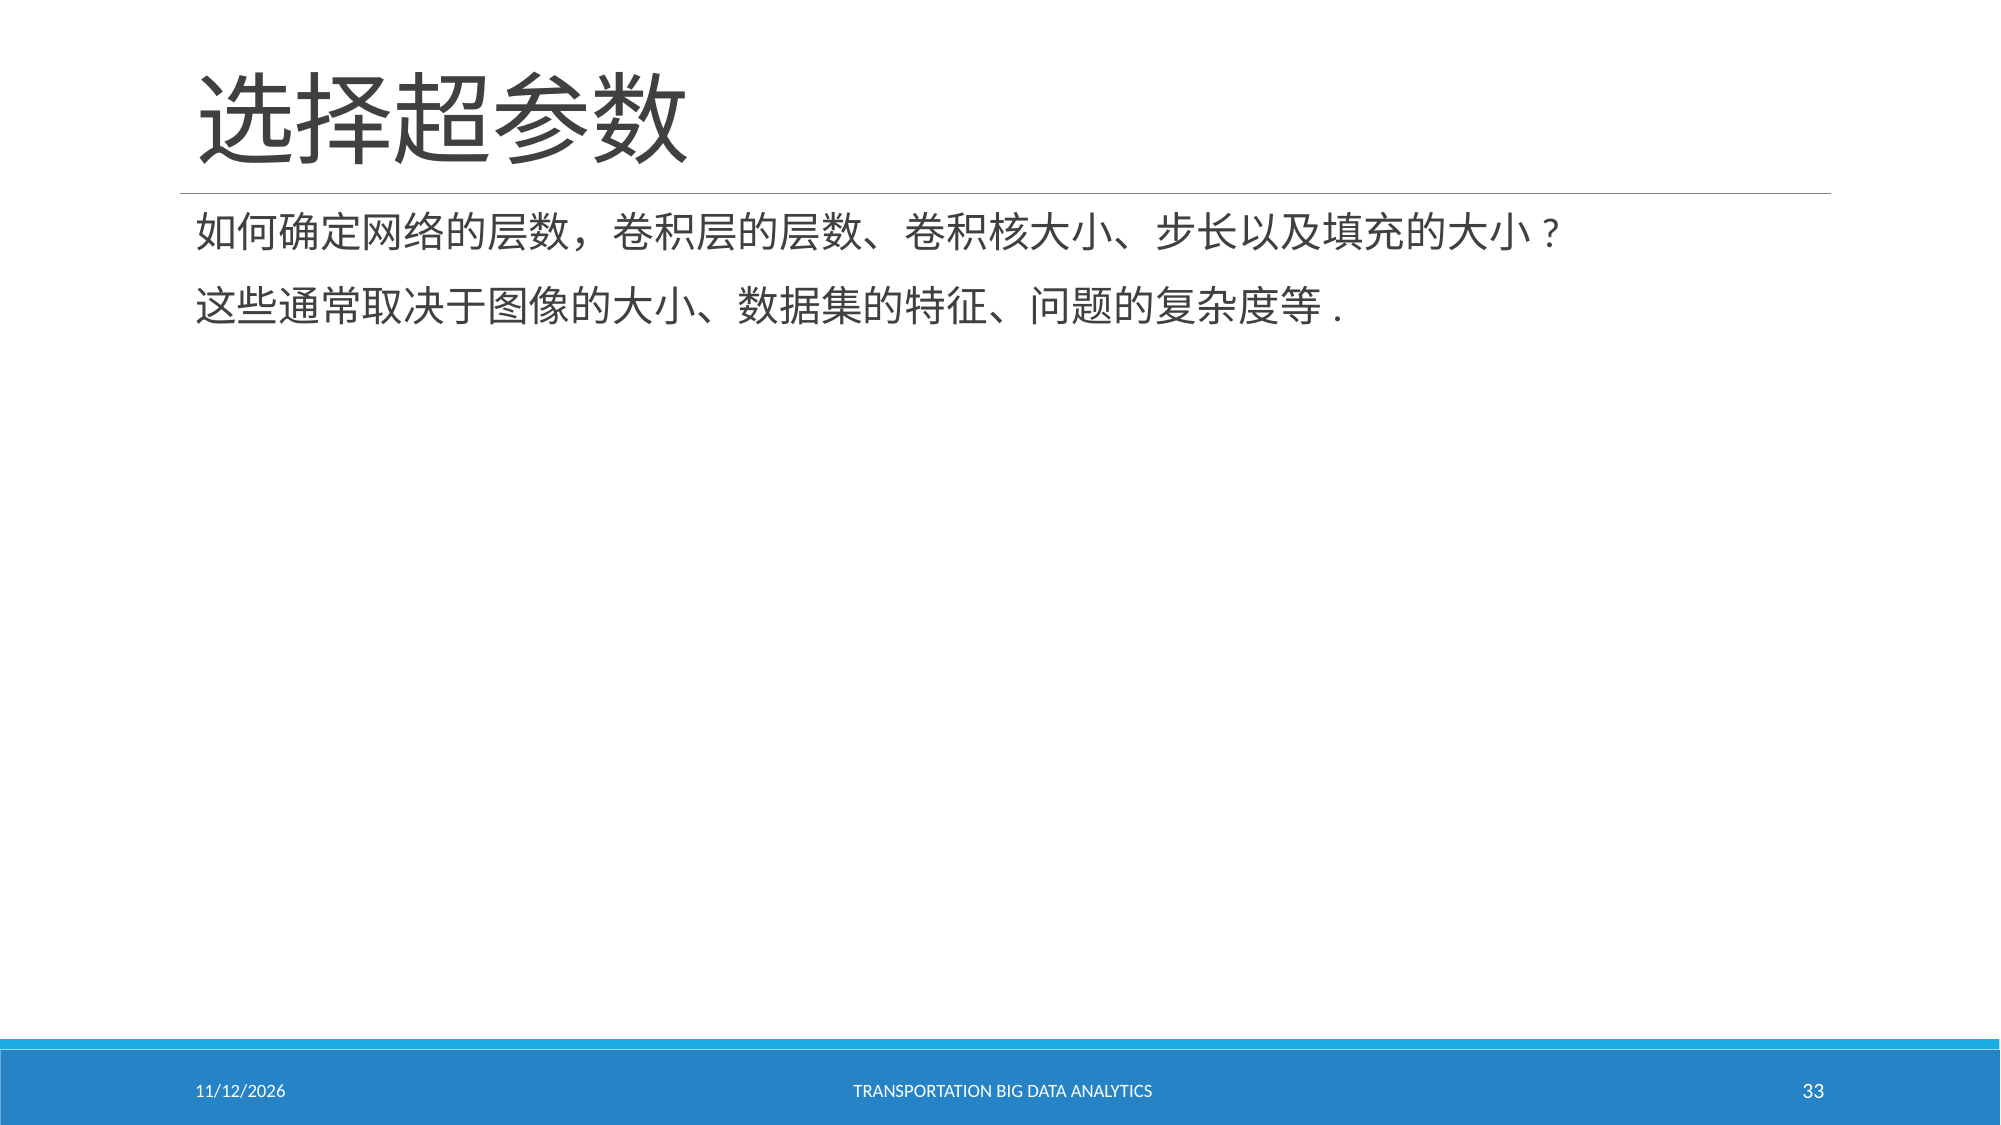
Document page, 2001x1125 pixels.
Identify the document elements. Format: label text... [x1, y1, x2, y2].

title 选择超参数 [180, 20, 1830, 185]
slide_number 33 [1624, 1059, 1840, 1120]
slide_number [180, 1059, 586, 1120]
list 如何确定网络的层数，卷积层的层数、卷积核大小、步长以及填充的大小? 这些通常取决于图像的大小、数据集的特征、问题的复杂度等. [180, 203, 1830, 1034]
footer Transportation Big Data Analytics [609, 1059, 1401, 1120]
